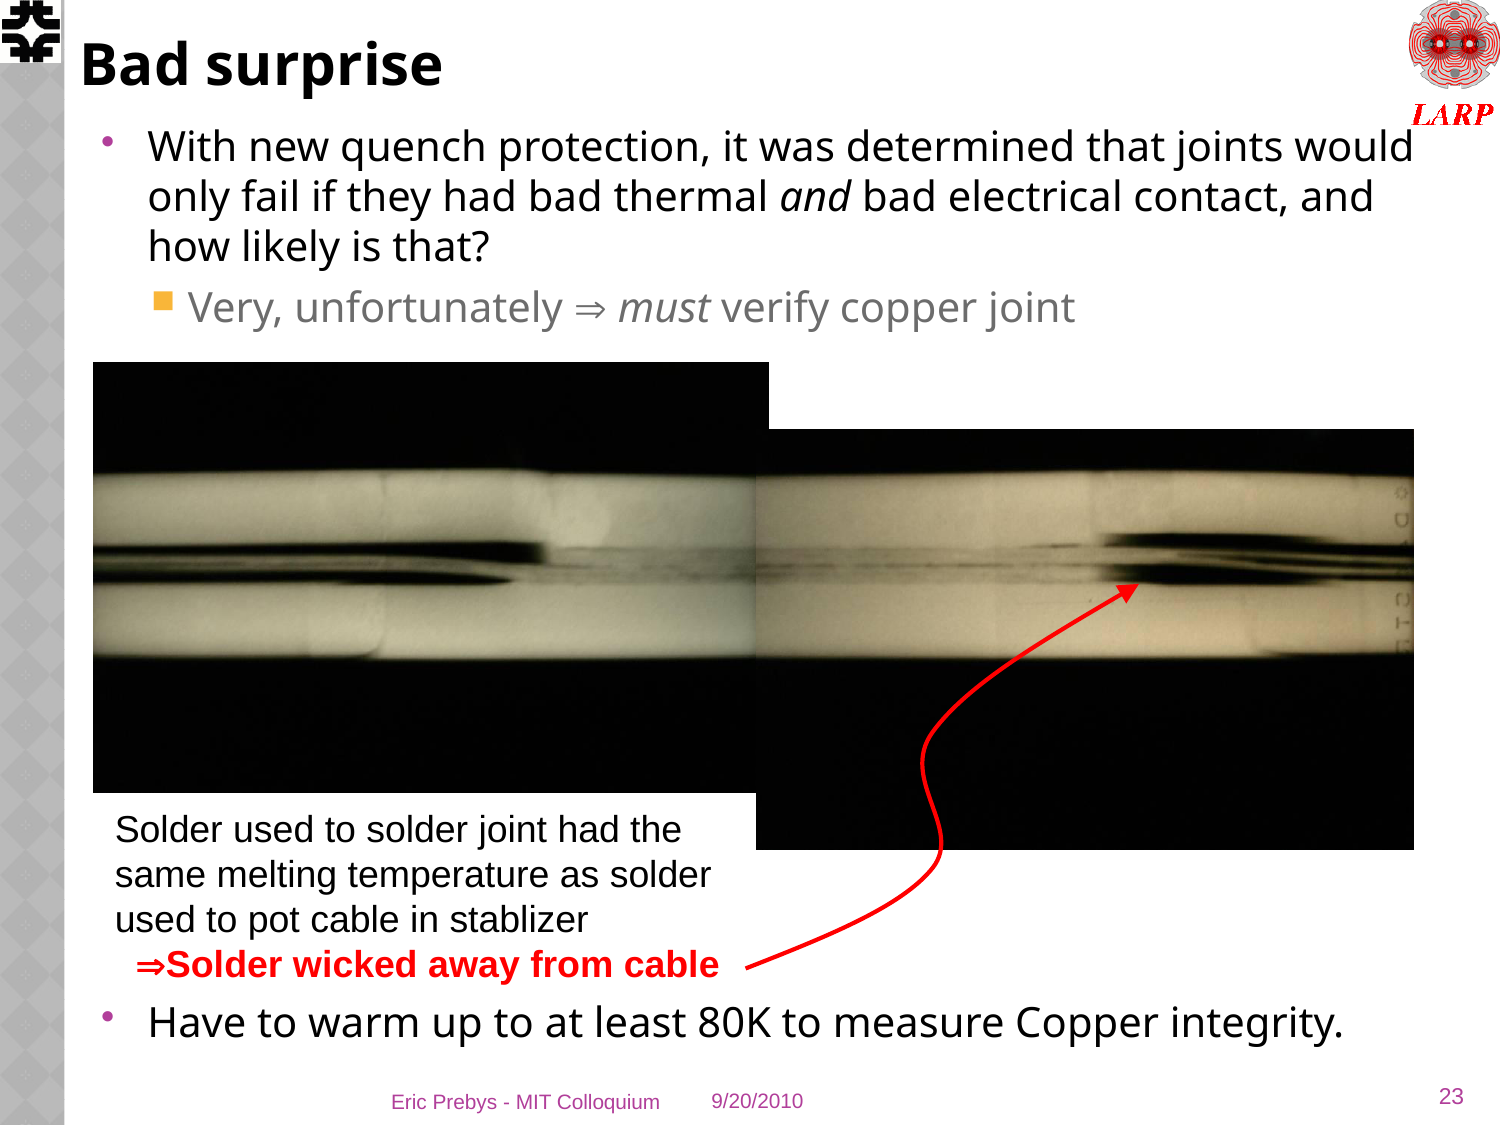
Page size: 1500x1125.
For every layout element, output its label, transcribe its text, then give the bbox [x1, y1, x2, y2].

slide_number 23 [1367, 1071, 1465, 1110]
text_box [745, 860, 939, 970]
picture [0, 0, 61, 63]
picture [1406, 0, 1500, 125]
title Bad surprise [72, 24, 1428, 98]
footer Eric Prebys - MIT Colloquium [75, 1075, 675, 1114]
text_box Solder used to solder joint had the same melting temperature as solder used to pot cable in stablizer Solder wicked away from cable [99, 802, 757, 993]
picture [93, 361, 1414, 851]
table_cell Gauss [0, 0, 65, 1125]
list With new quench protection, it was determined that joints would only fail if they had bad thermal and bad electrical contact, and how likely is that? Very, unfortunately  must verify copper joint Have to warm up to at least 80K to measure Copper integrity. [87, 112, 1459, 1044]
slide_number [696, 1075, 1025, 1114]
